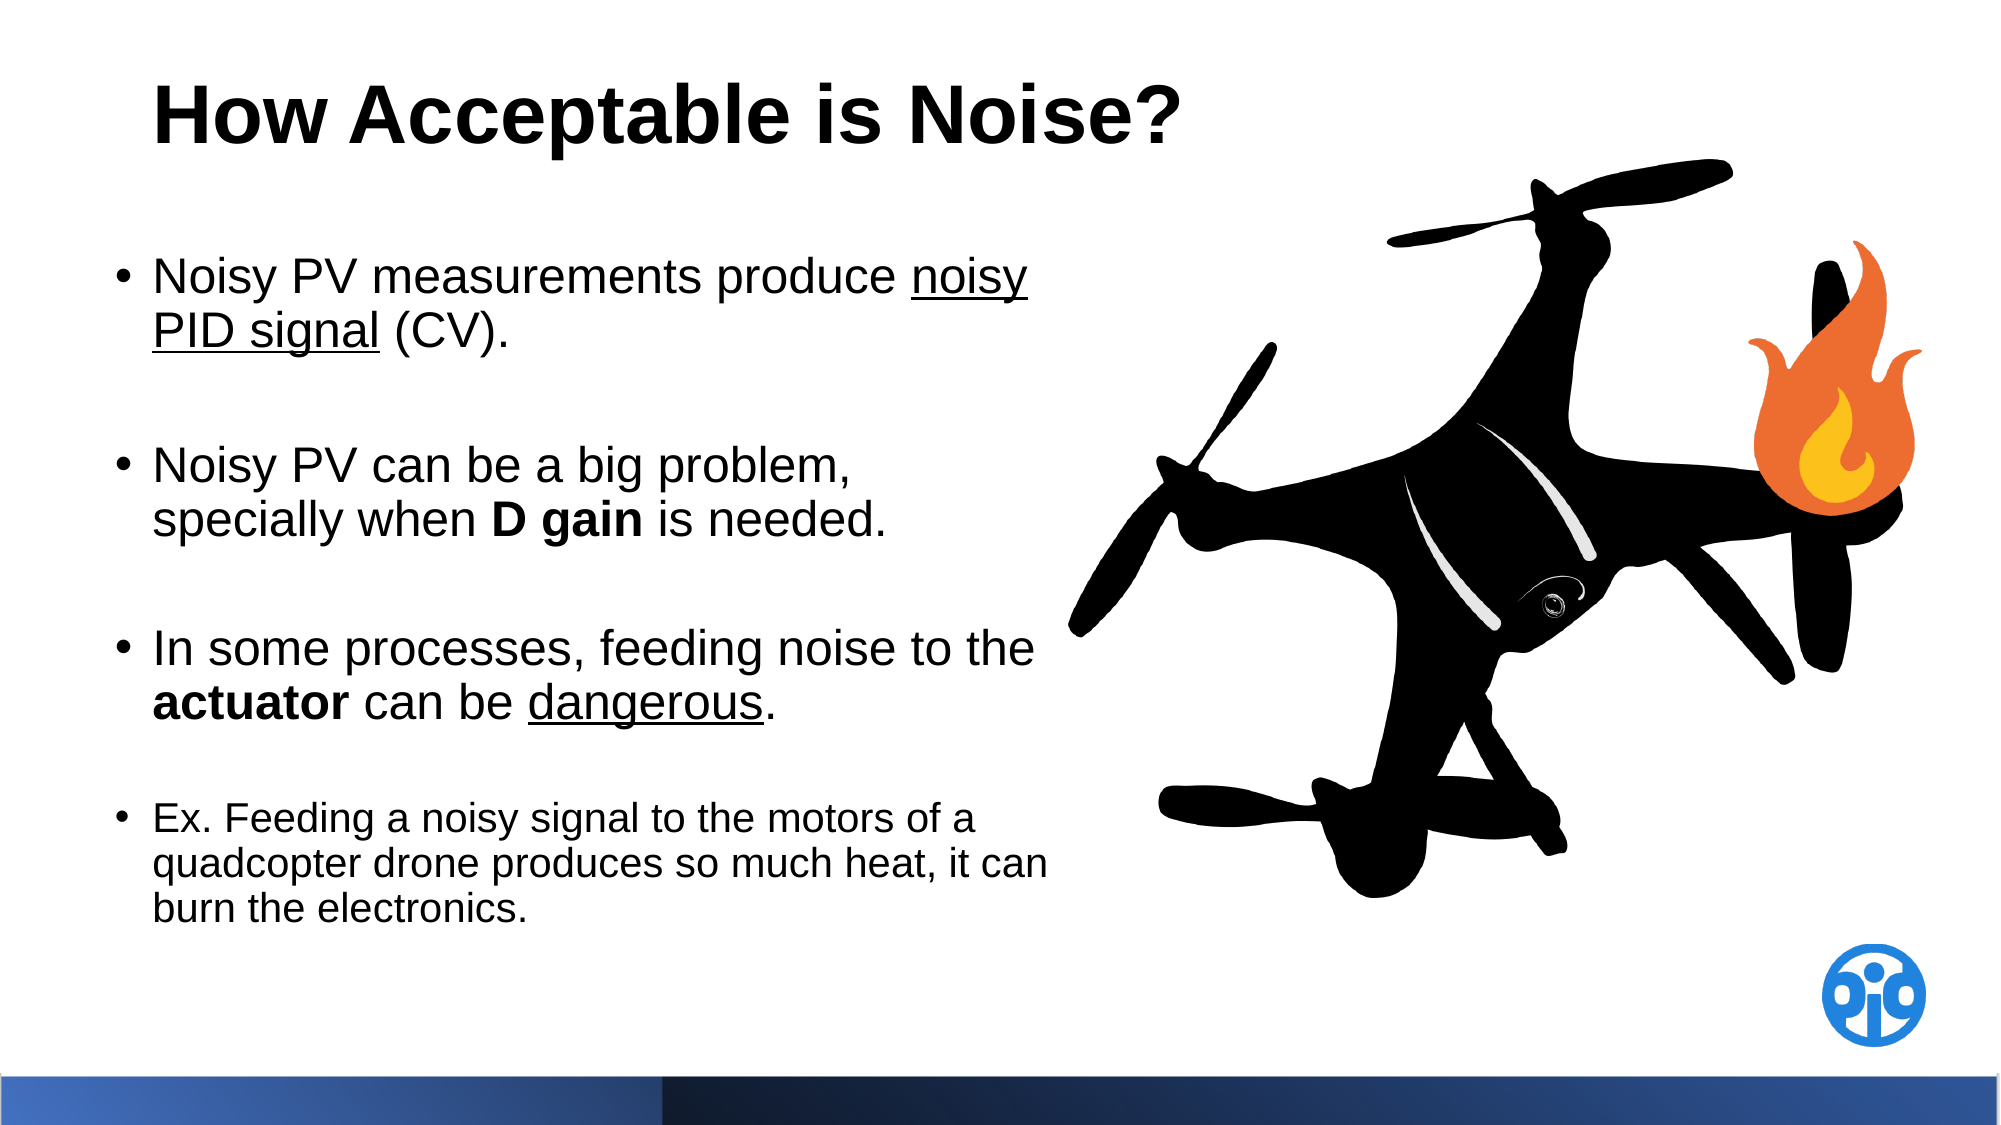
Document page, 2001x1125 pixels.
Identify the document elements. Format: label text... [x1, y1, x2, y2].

picture [1068, 159, 1922, 898]
list Noisy PV measurements produce noisy PID signal (CV). Noisy PV can be a big problem, specially when D gain is needed. In some processes, feeding noise to the actuator can be dangerous. Ex. Feeding a noisy signal to the motors of a quadcopter drone produces so much heat, it can burn the electronics. [99, 243, 1069, 982]
title How Acceptable is Noise? [137, 19, 1863, 170]
picture [0, 1073, 2000, 1125]
picture [1822, 944, 1926, 1047]
